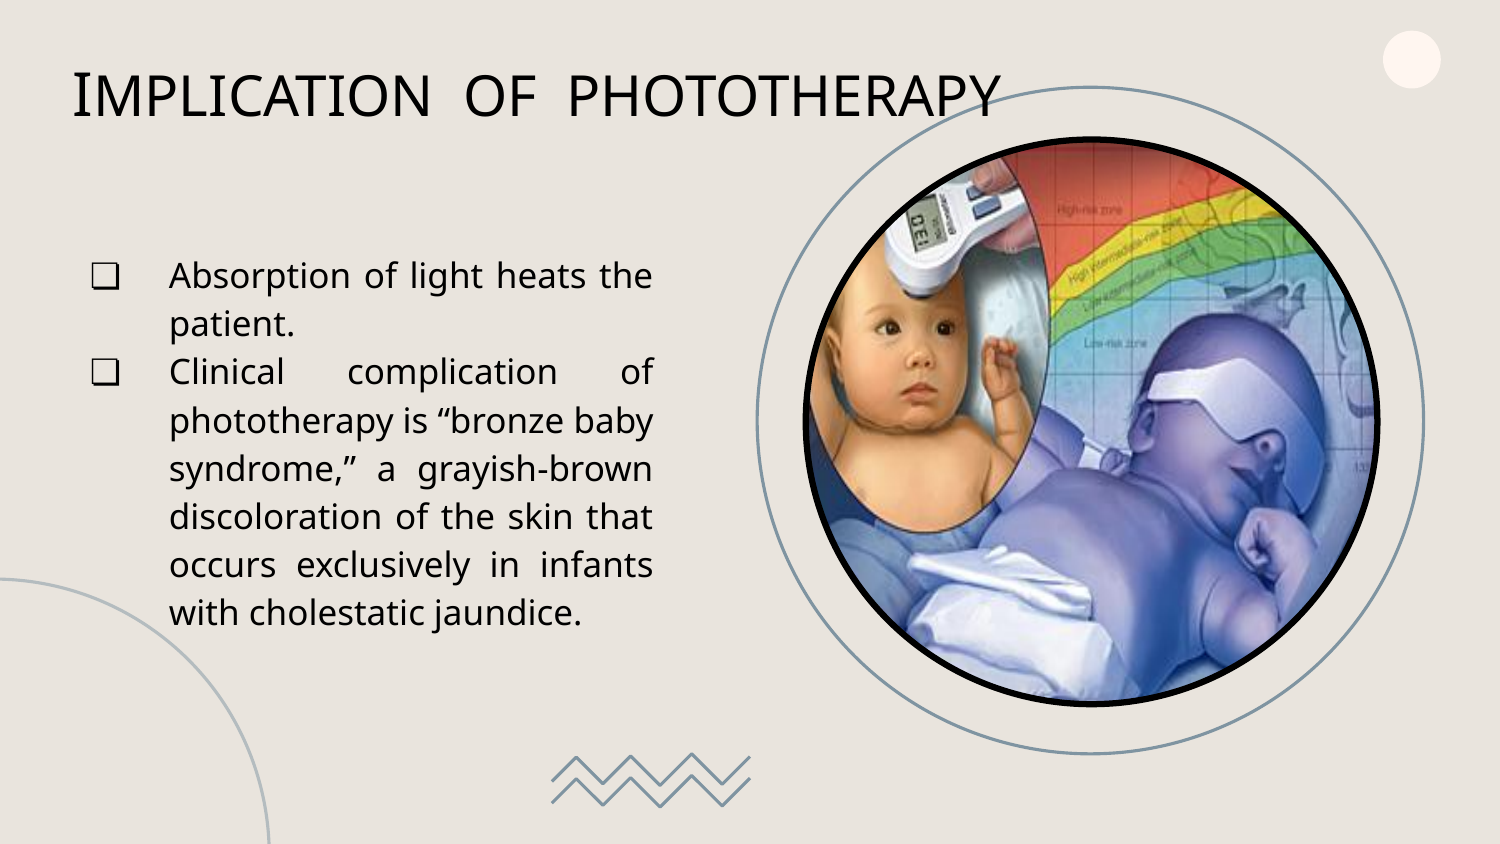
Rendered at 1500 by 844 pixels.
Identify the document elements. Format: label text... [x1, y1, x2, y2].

picture [805, 139, 1378, 705]
title IMPLICATION OF PHOTOTHERAPY [57, 45, 1324, 140]
subtitle Absorption of light heats the patient. Clinical complication of phototherapy is “bronze baby syndrome,” a grayish-brown discoloration of the skin that occurs exclusively in infants with cholestatic jaundice. [74, 232, 669, 668]
